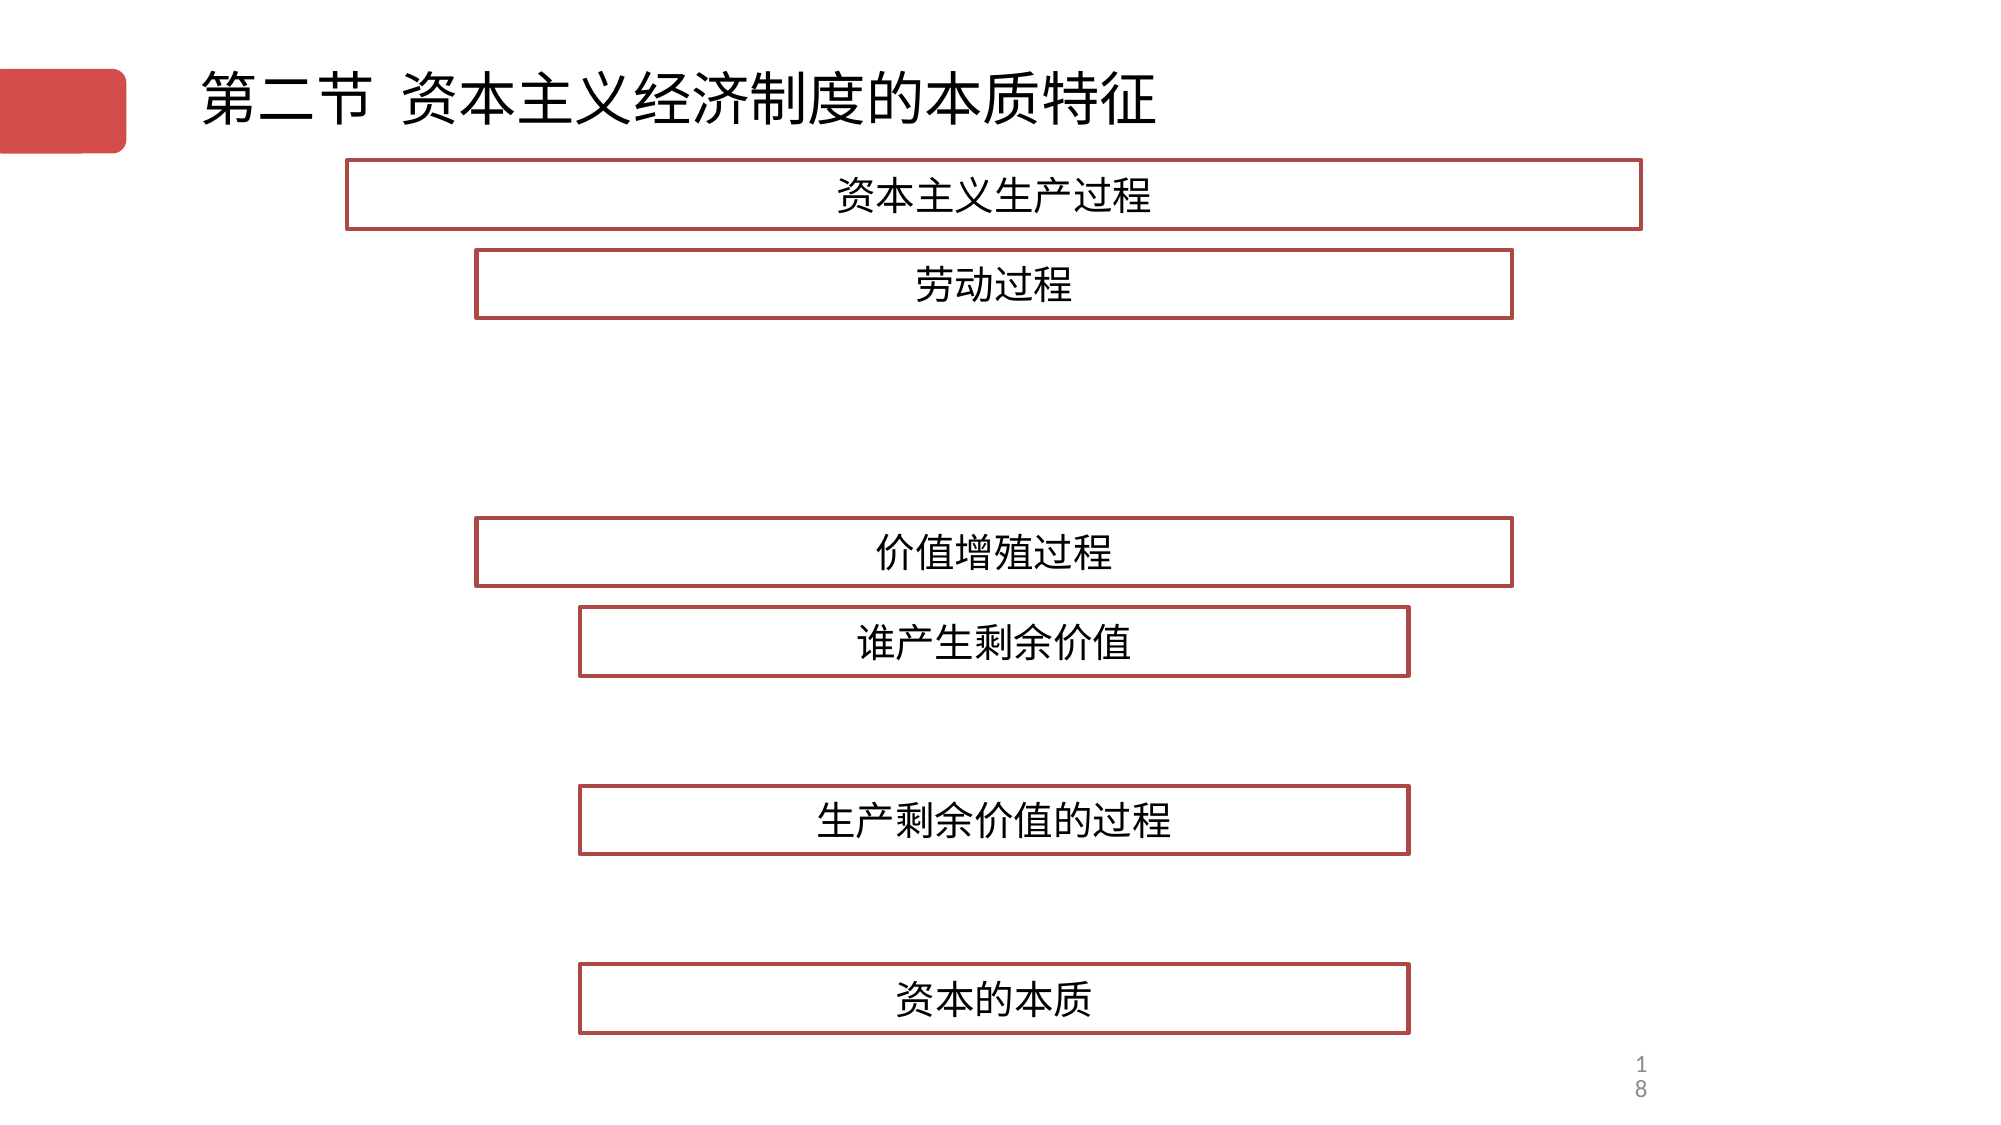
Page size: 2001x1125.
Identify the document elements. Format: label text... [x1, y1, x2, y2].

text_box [184, 160, 1804, 1125]
text_box 第二节 资本主义经济制度的本质特征 [184, 54, 1213, 159]
